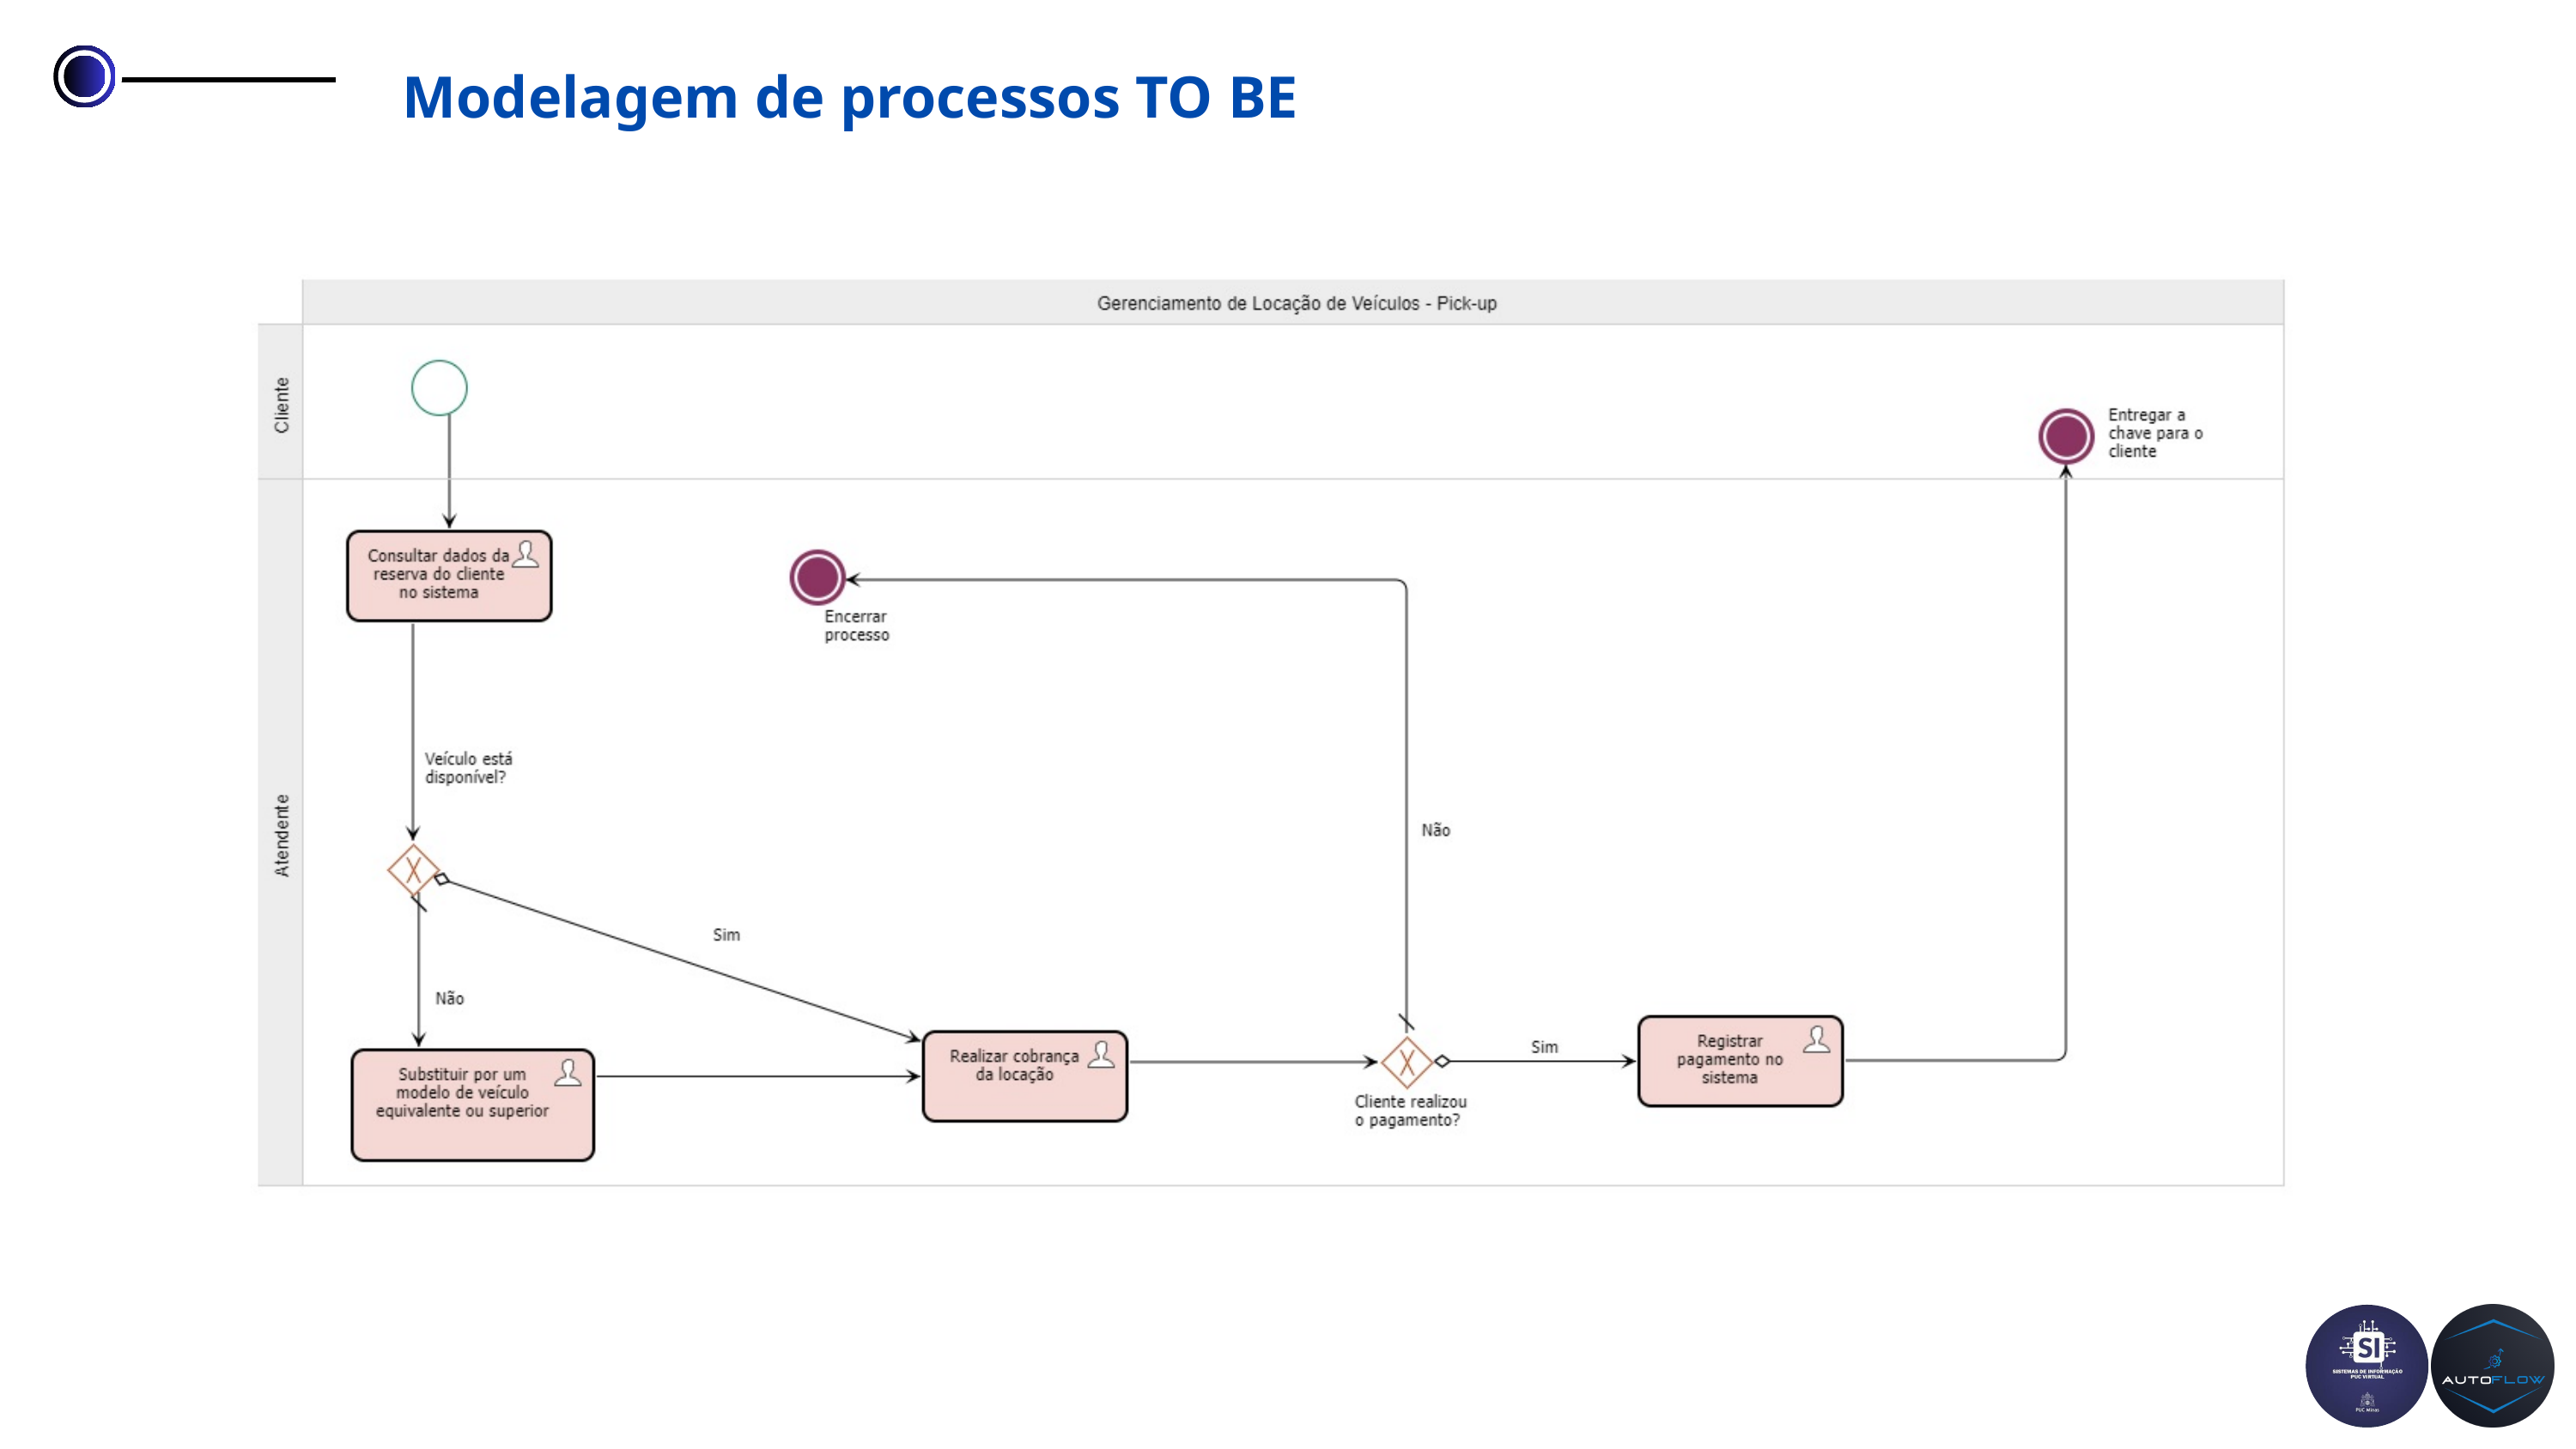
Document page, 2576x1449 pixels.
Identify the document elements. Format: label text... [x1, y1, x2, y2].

picture [251, 273, 2293, 1196]
text_box [64, 55, 106, 98]
text_box [58, 50, 111, 103]
text_box [53, 45, 116, 108]
text_box [46, 39, 123, 114]
picture [2430, 1304, 2555, 1428]
text_box [2306, 1304, 2426, 1428]
text_box Modelagem de processos TO BE [335, 33, 1367, 226]
